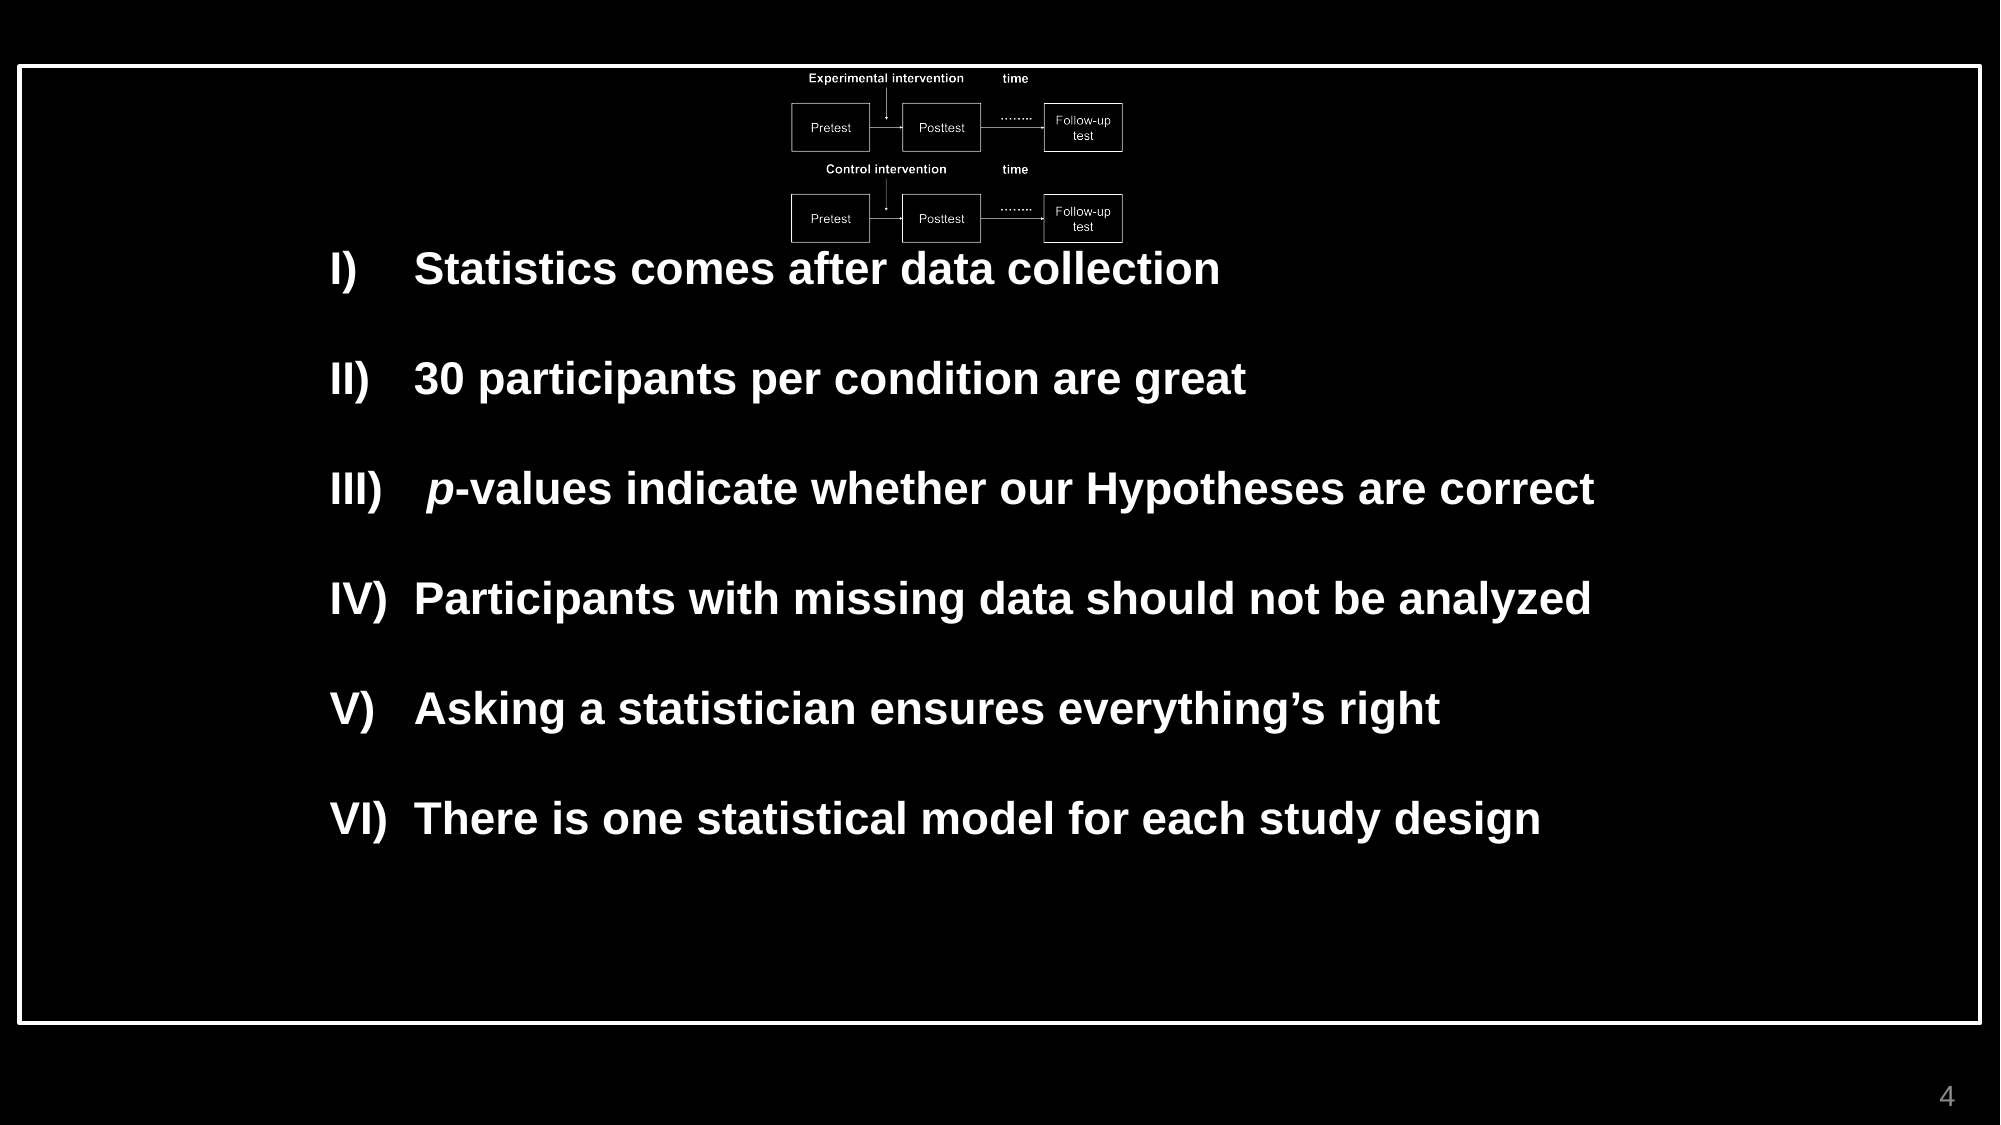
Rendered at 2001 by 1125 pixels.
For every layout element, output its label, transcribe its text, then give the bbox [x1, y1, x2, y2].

text_box [17, 64, 1982, 1025]
picture [775, 66, 1127, 243]
slide_number 4 [1504, 1065, 1971, 1125]
